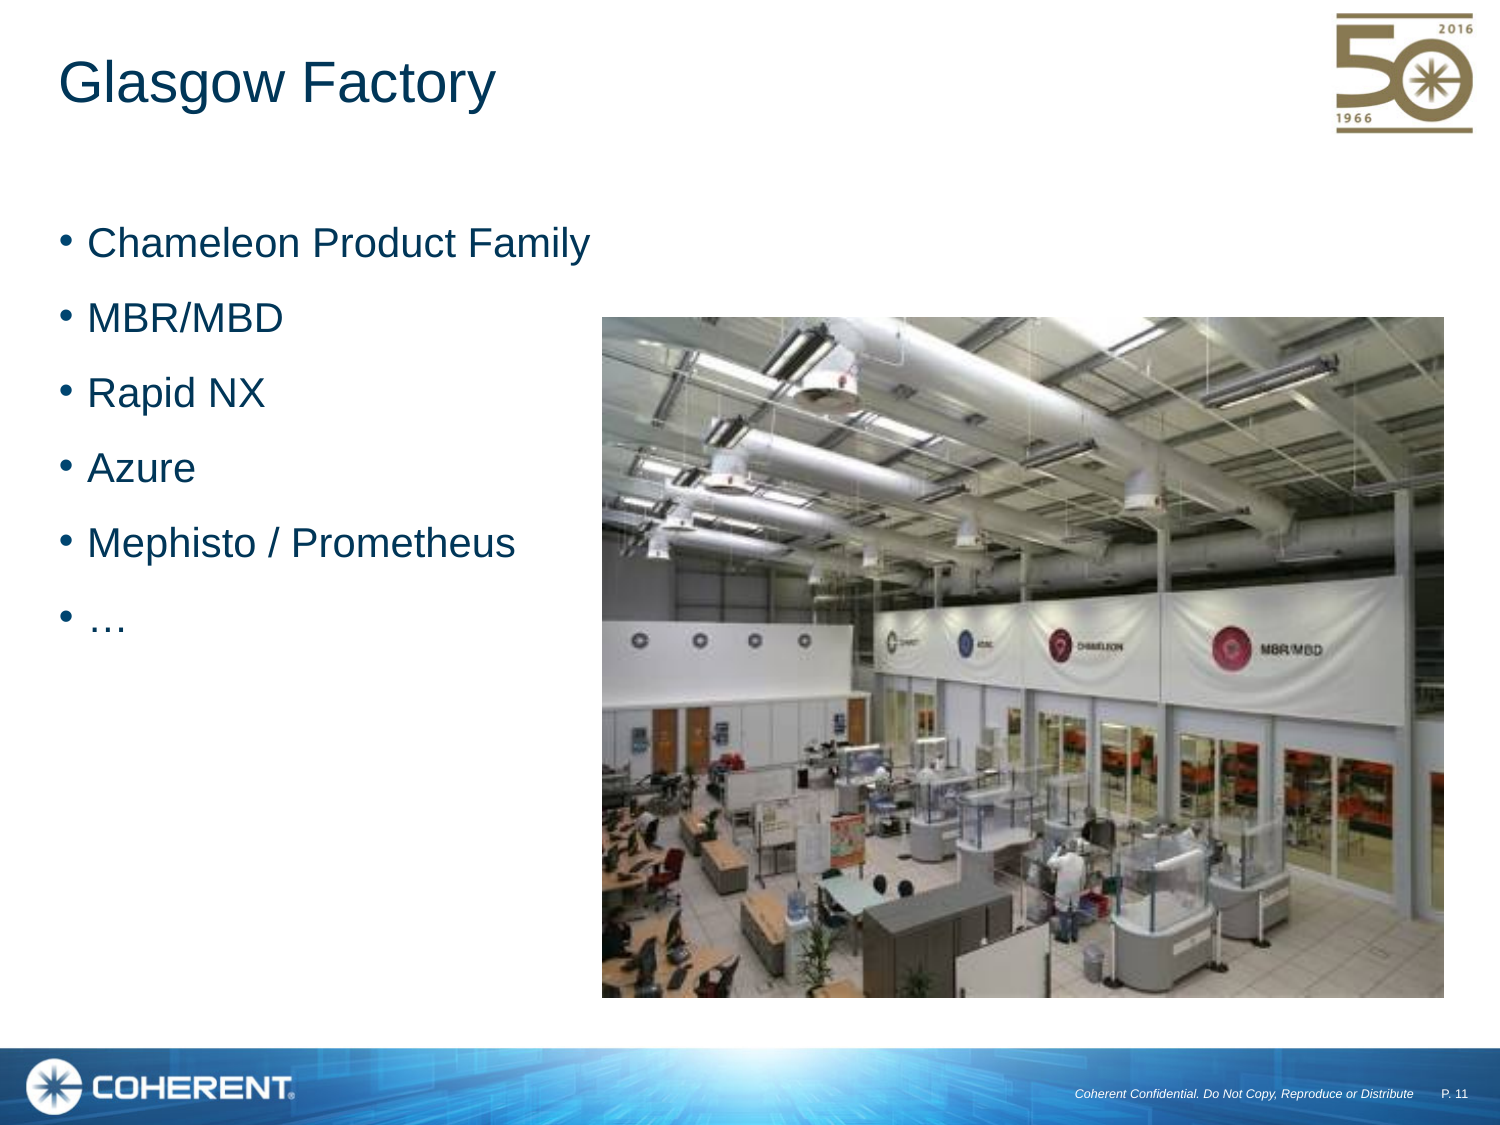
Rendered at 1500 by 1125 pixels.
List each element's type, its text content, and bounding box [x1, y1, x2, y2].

title Glasgow Factory [43, 0, 1280, 173]
list Chameleon Product Family MBR/MBD Rapid NX Azure Mephisto / Prometheus … [43, 207, 1444, 886]
picture [0, 0, 1500, 1125]
